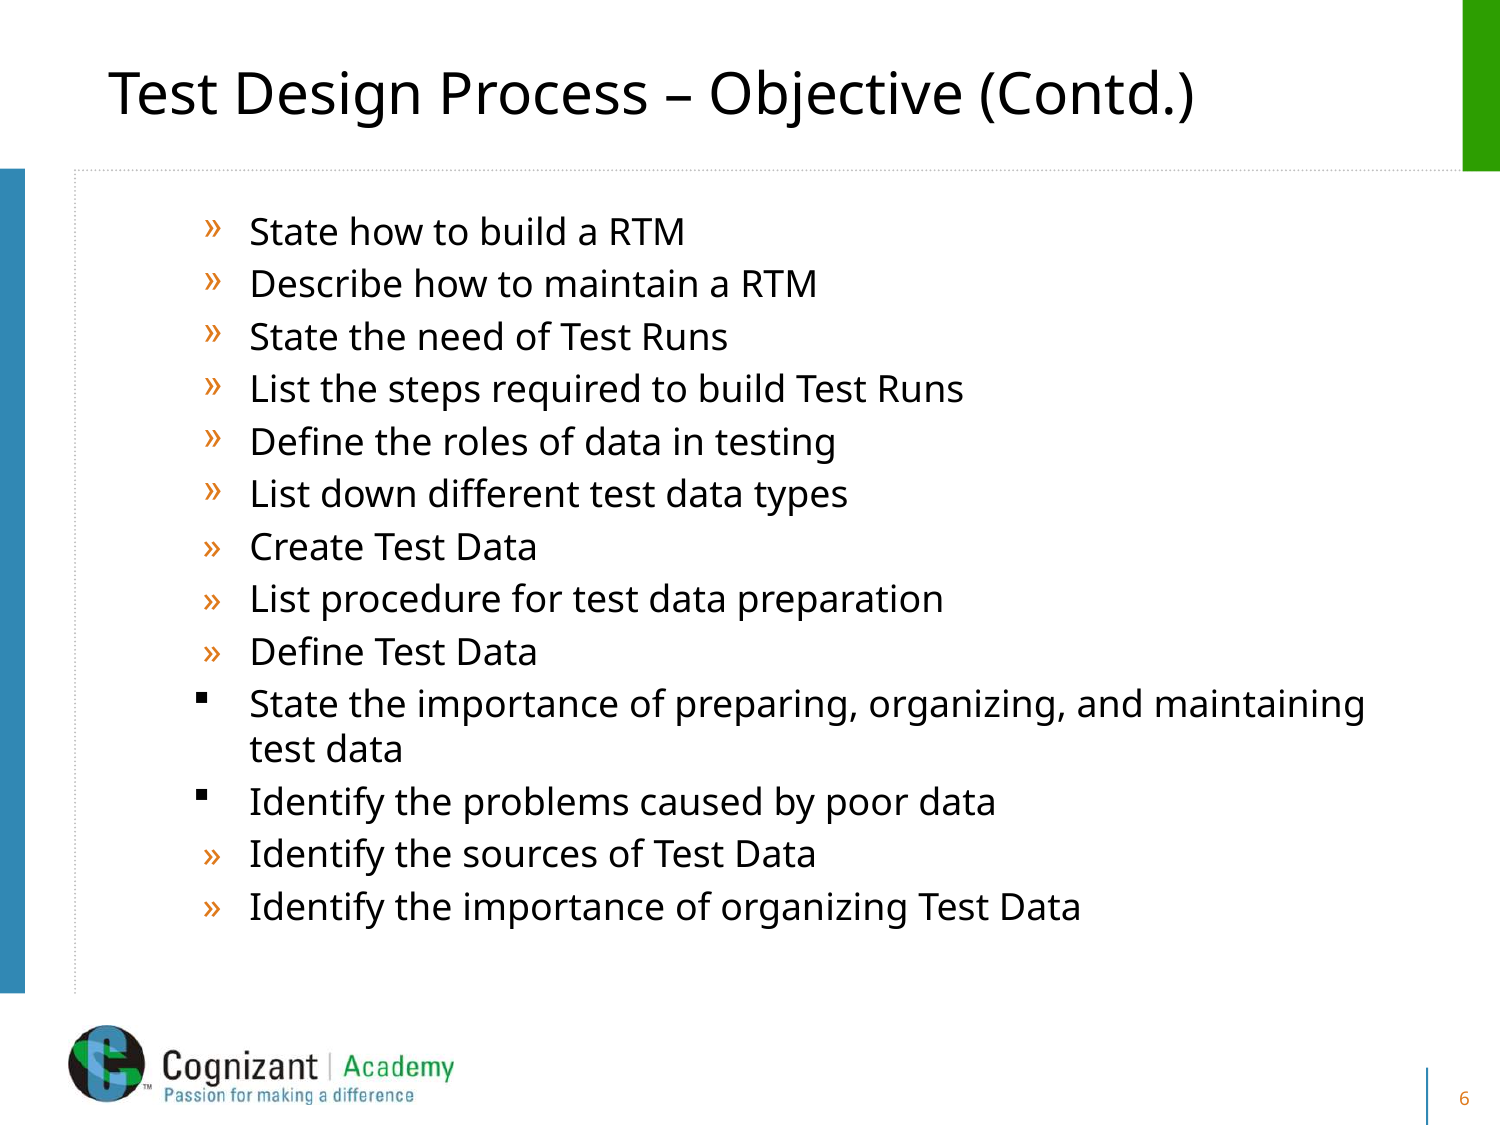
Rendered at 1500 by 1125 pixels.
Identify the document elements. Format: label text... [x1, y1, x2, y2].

slide_number 6 [1434, 1078, 1496, 1117]
picture [68, 1025, 454, 1105]
title Test Design Process – Objective (Contd.) [93, 40, 1401, 142]
list State how to build a RTM Describe how to maintain a RTM State the need of Test Runs List the steps required to build Test Runs Define the roles of data in testing List down different test data types Create Test Data List procedure for test data preparation Define Test Data State the importance of preparing, organizing, and maintaining test data Identify the problems caused by poor data Identify the sources of Test Data Identify the importance of organizing Test Data [112, 199, 1388, 1001]
